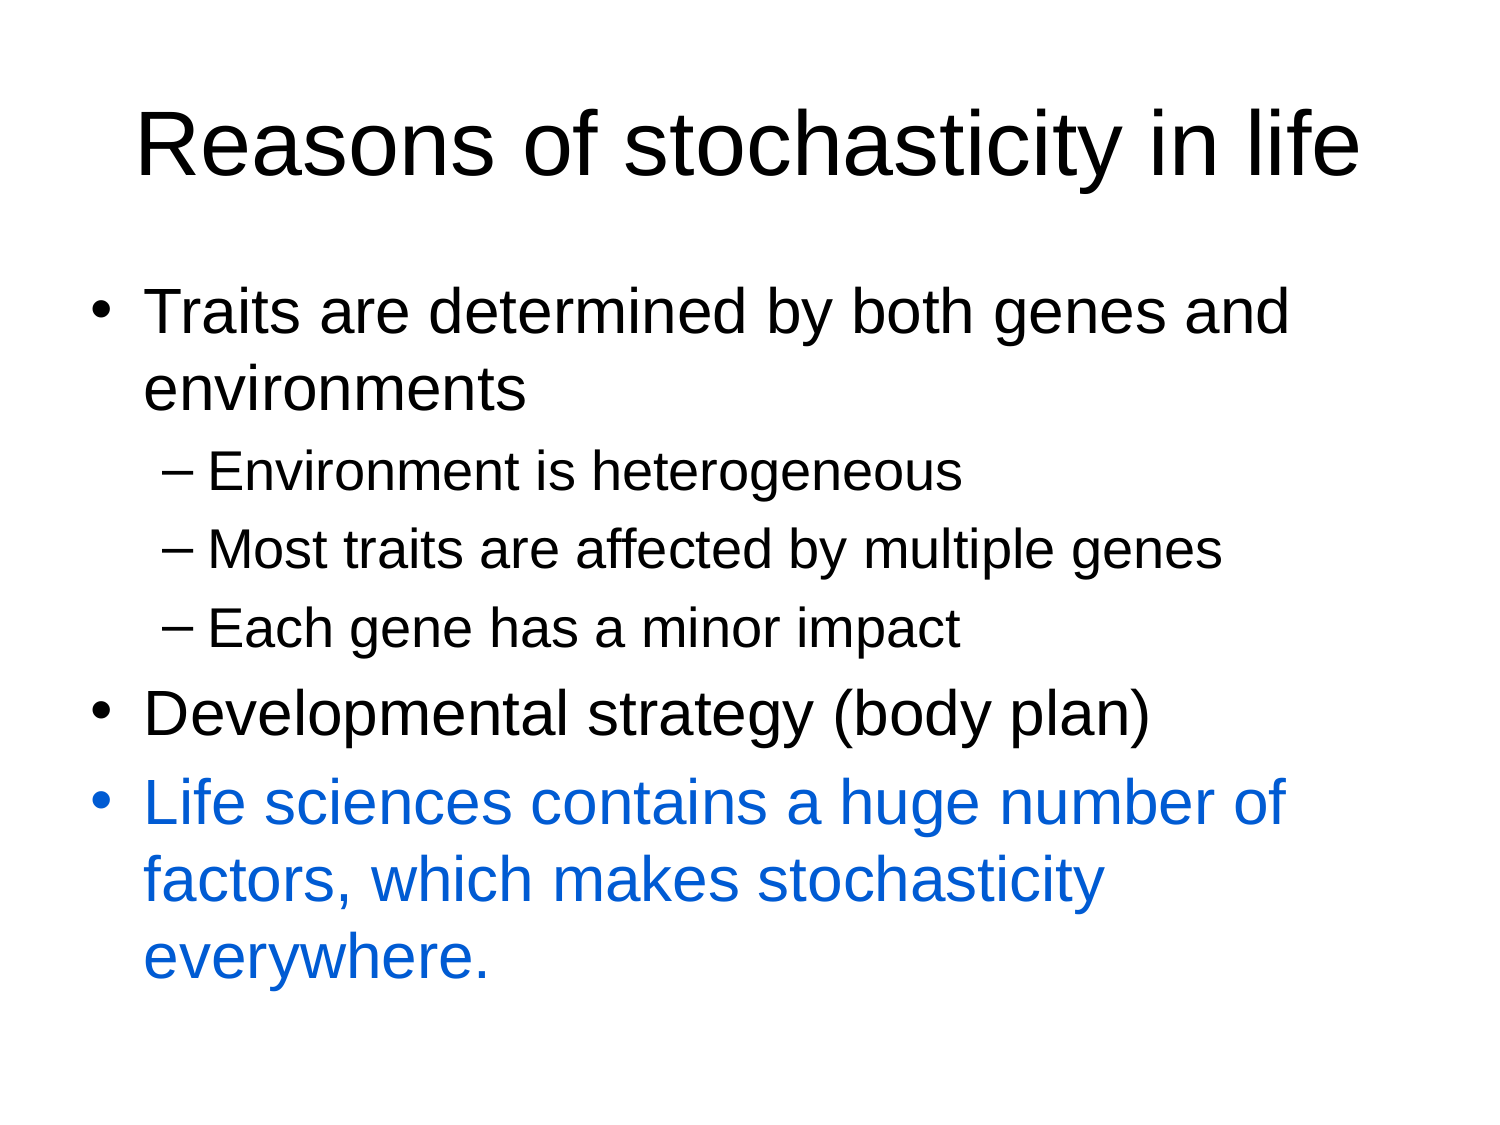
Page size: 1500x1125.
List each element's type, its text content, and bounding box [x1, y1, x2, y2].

list Traits are determined by both genes and environments Environment is heterogeneous Most traits are affected by multiple genes Each gene has a minor impact Developmental strategy (body plan) Life sciences contains a huge number of factors, which makes stochasticity everywhere. [75, 262, 1425, 1005]
title Reasons of stochasticity in life [75, 45, 1425, 233]
